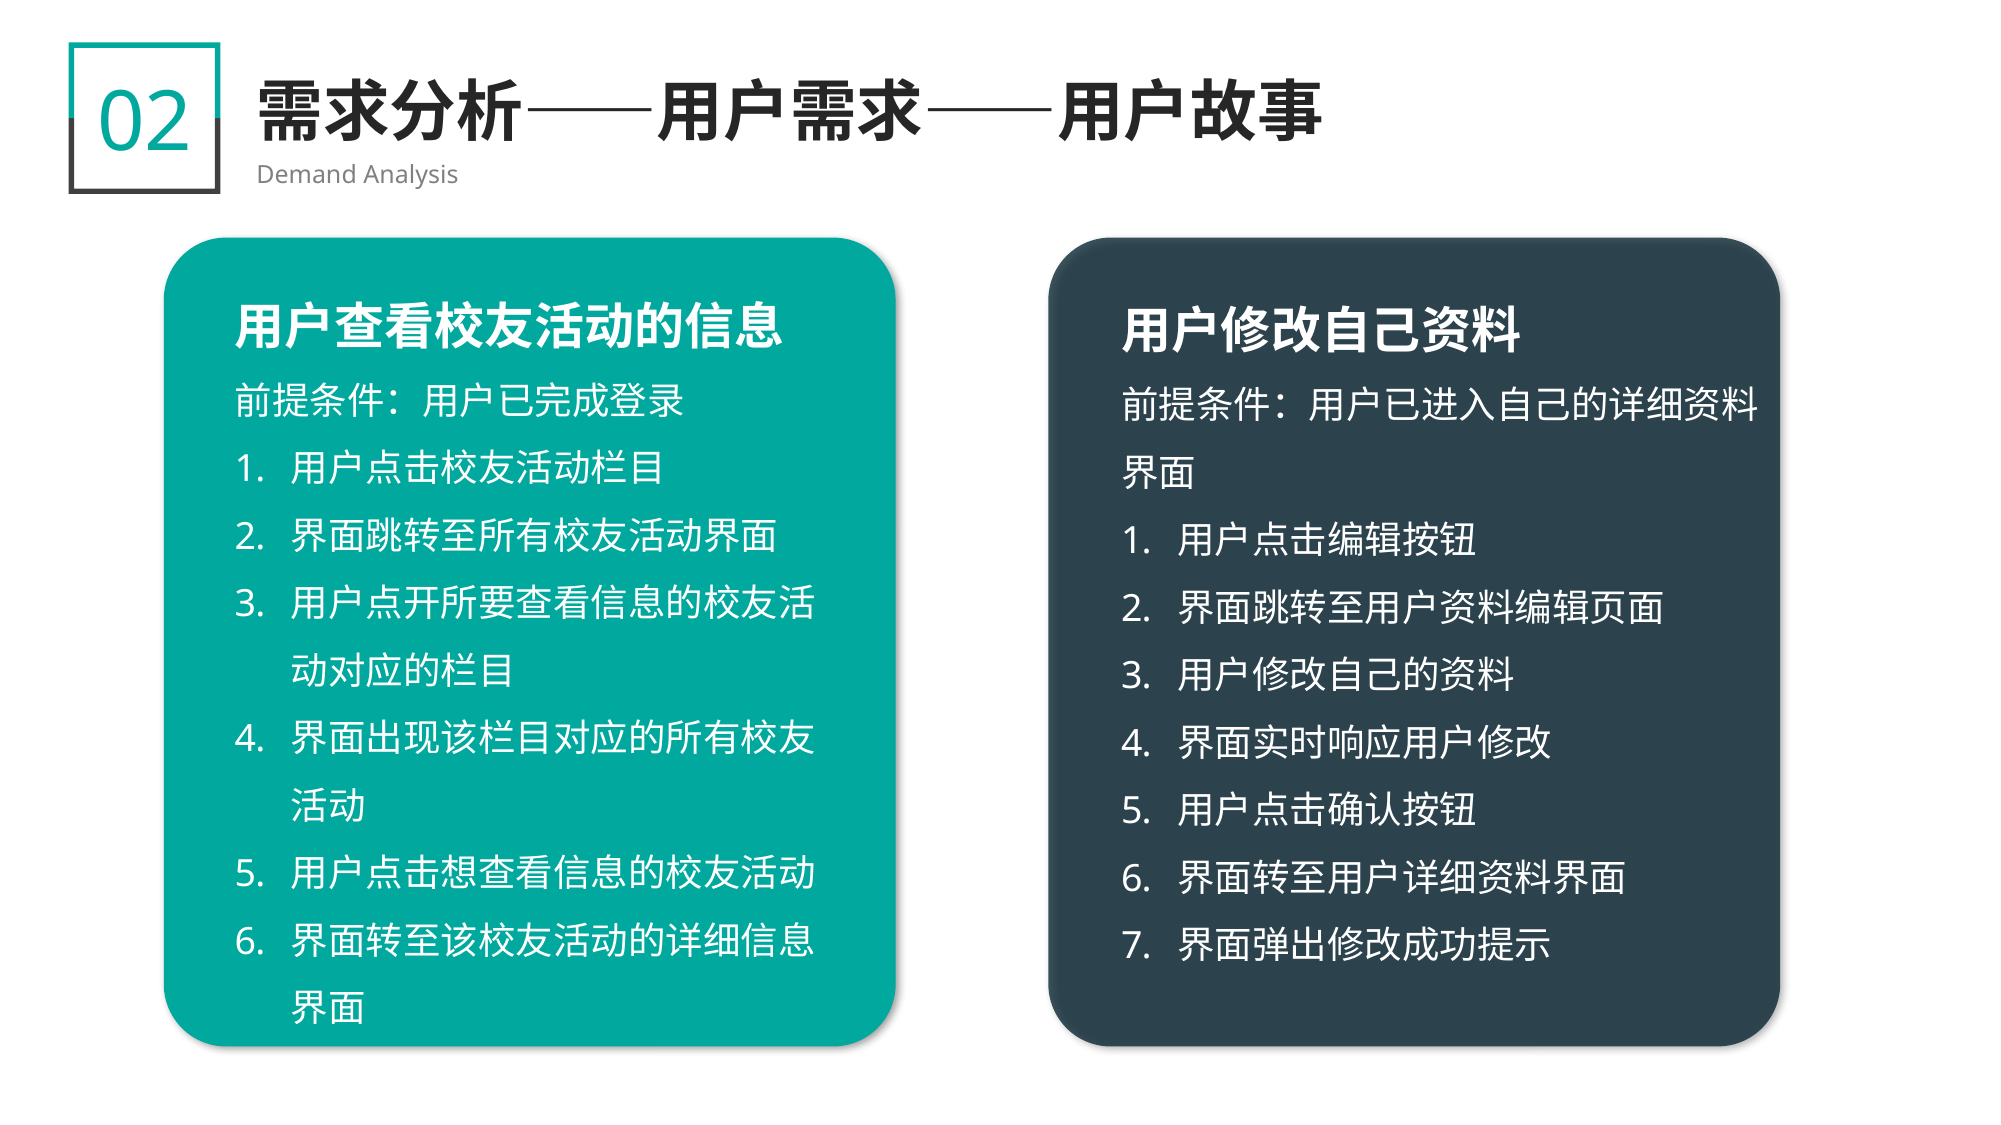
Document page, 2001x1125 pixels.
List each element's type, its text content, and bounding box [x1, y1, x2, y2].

text_box [1047, 236, 1782, 1048]
text_box 02 [68, 60, 221, 175]
text_box 用户修改自己资料 前提条件：用户已进入自己的详细资料界面 用户点击编辑按钮 界面跳转至用户资料编辑页面 用户修改自己的资料 界面实时响应用户修改 用户点击确认按钮 界面转至用户详细资料界面 界面弹出修改成功提示 [1106, 261, 1781, 974]
text_box [68, 41, 221, 60]
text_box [241, 60, 1398, 195]
text_box [162, 236, 897, 1048]
text_box [68, 175, 221, 195]
text_box 用户查看校友活动的信息 前提条件：用户已完成登录 用户点击校友活动栏目 界面跳转至所有校友活动界面 用户点开所要查看信息的校友活动对应的栏目 界面出现该栏目对应的所有校友活动 用户点击想查看信息的校友活动 界面转至该校友活动的详细信息界面 [219, 257, 868, 1037]
